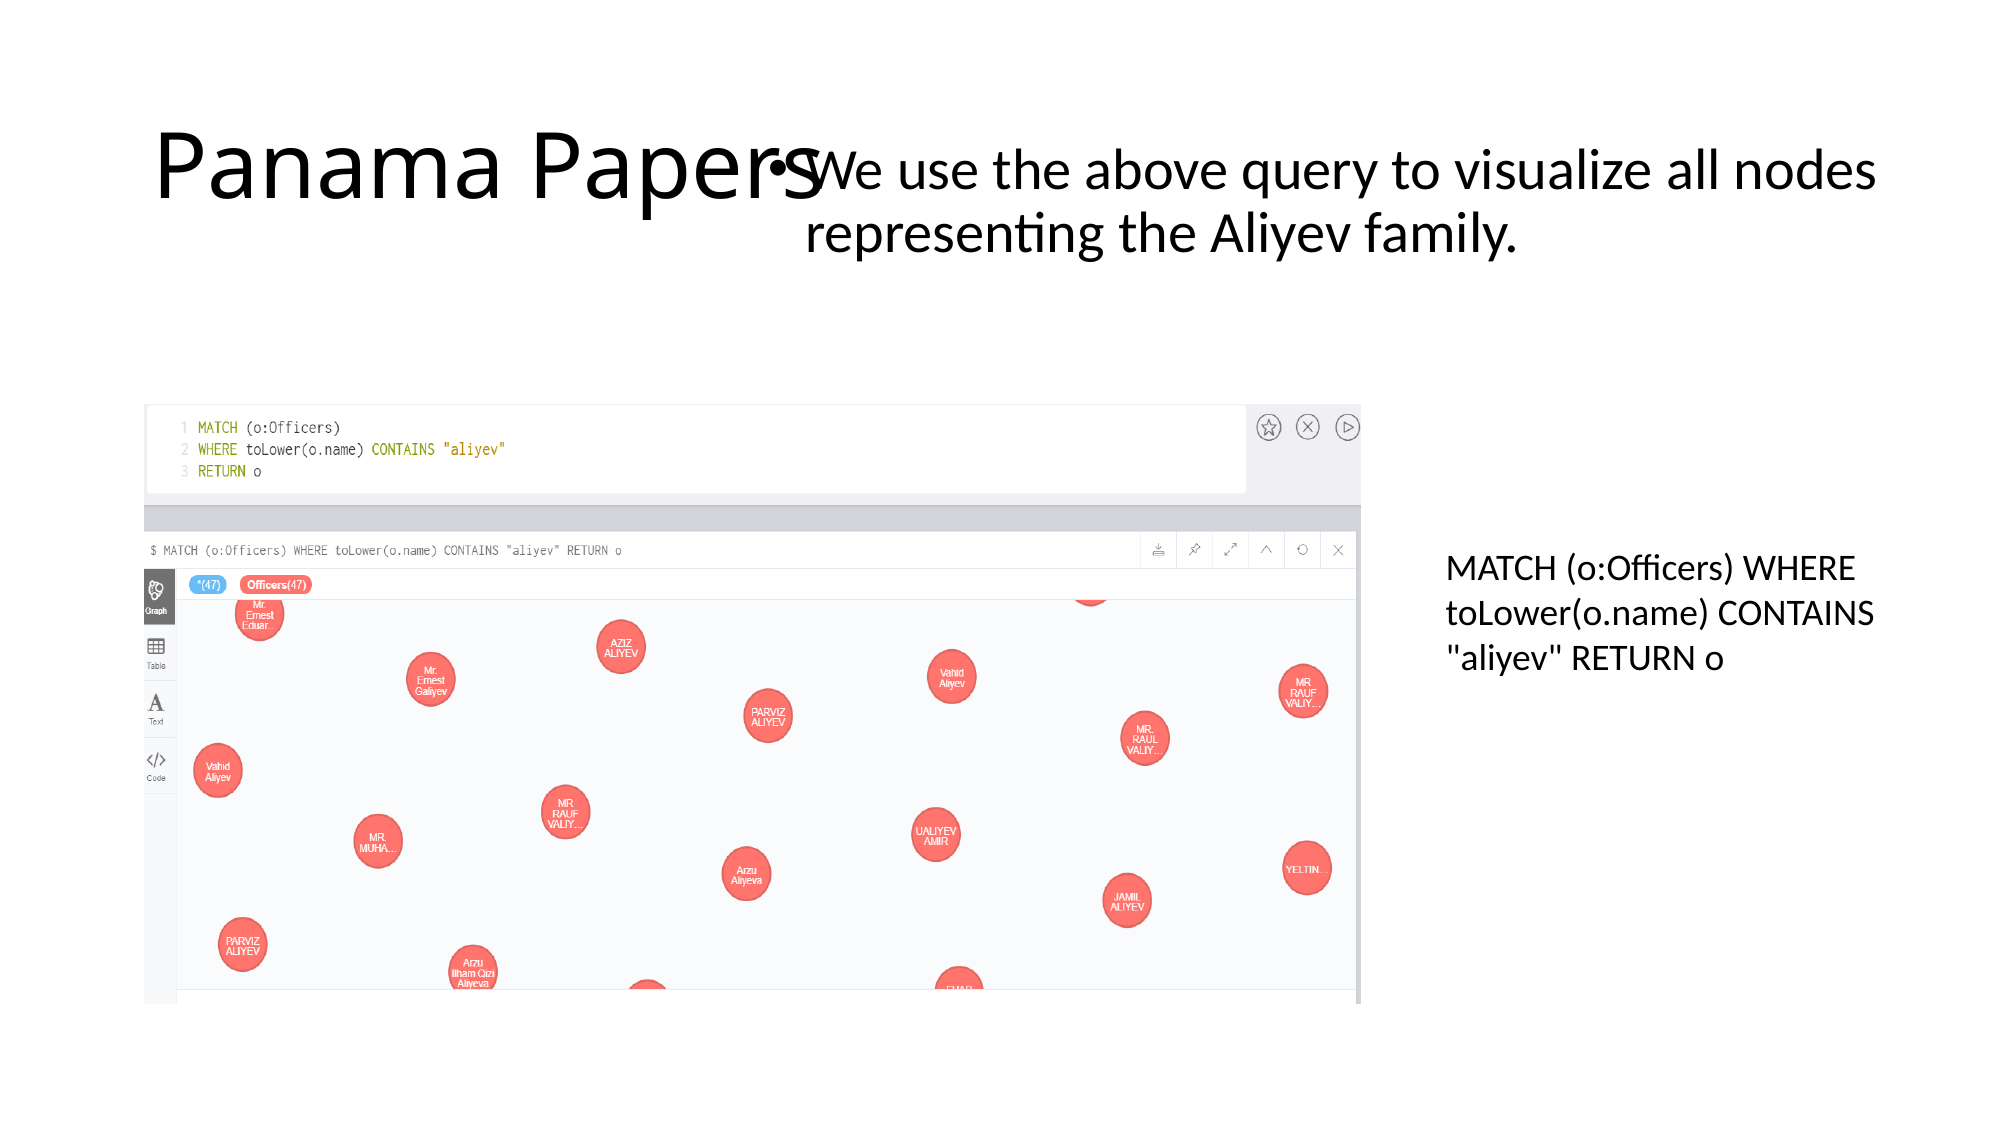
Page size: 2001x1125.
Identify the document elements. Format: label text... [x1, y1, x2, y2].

list We use the above query to visualize all nodes representing the Aliyev family. [752, 131, 1969, 386]
text_box MATCH (o:Officers) WHERE toLower(o.name) CONTAINS "aliyev" RETURN o [1430, 535, 1918, 686]
title Panama Papers [137, 59, 1863, 278]
picture [144, 404, 1361, 1004]
